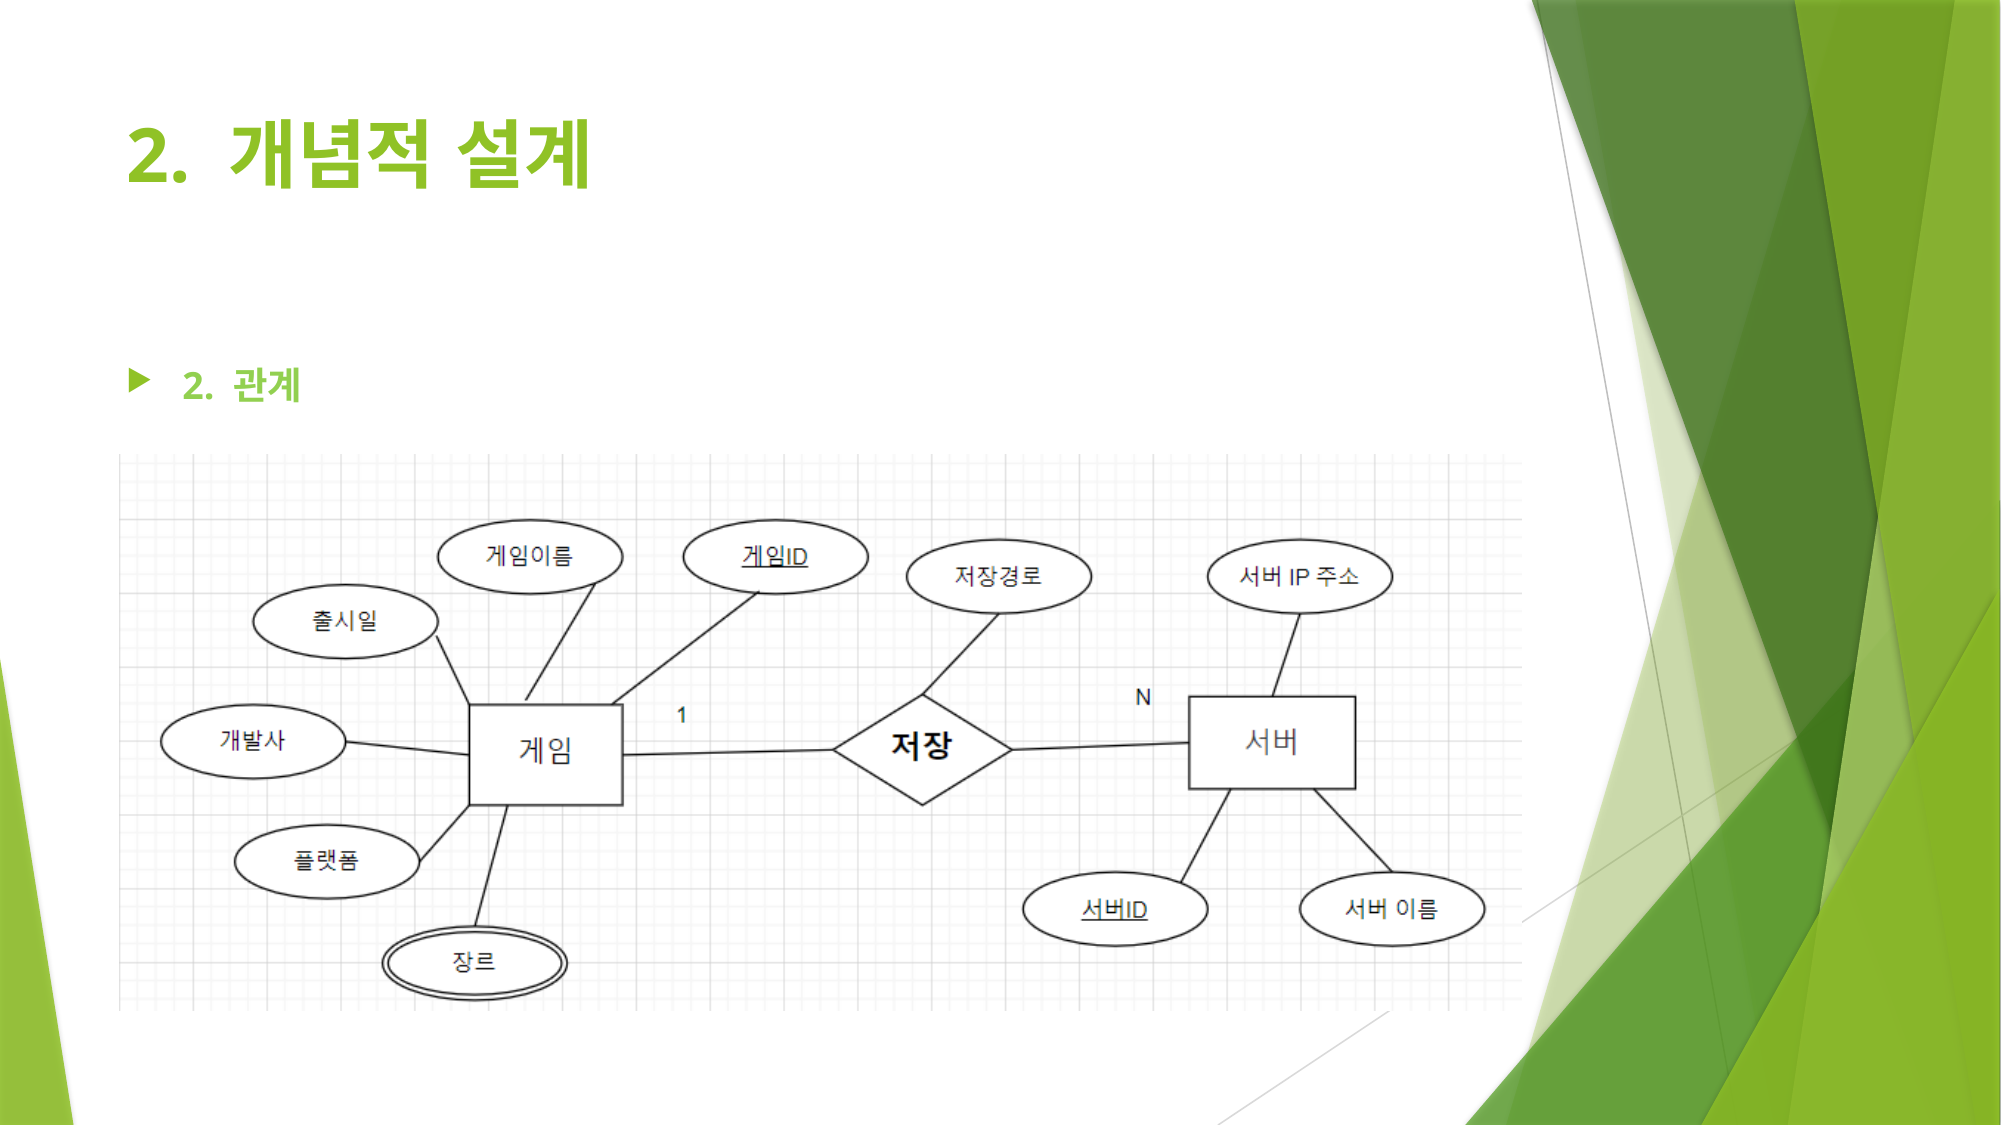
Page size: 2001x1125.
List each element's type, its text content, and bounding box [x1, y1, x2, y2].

list 2. 관계 [111, 354, 1522, 992]
picture [119, 453, 1522, 1012]
title 2. 개념적 설계 [111, 99, 1522, 317]
